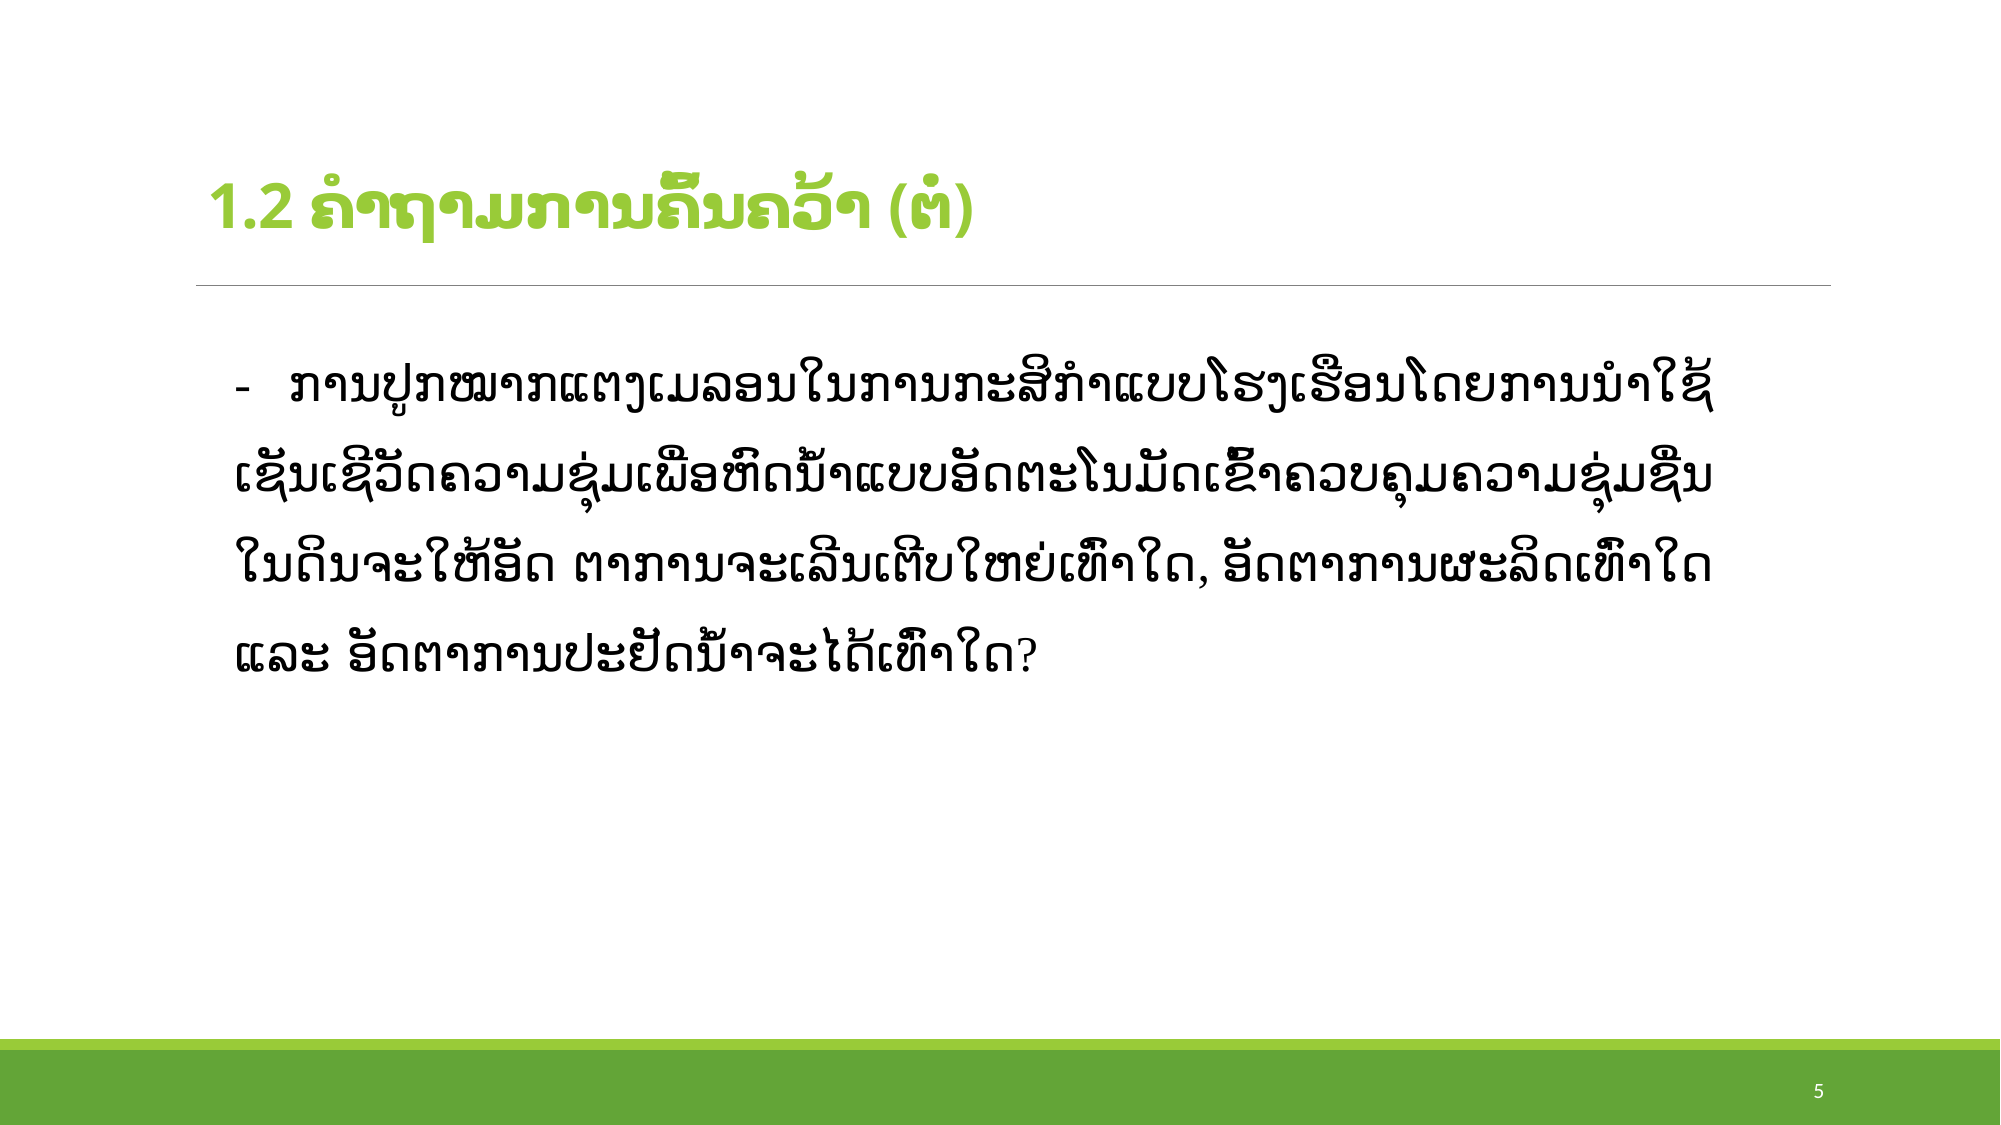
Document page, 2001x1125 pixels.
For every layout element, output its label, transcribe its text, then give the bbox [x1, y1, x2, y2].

text_box - ການປູກໝາກແຕງເມລອນໃນການກະສິກໍາແບບໂຮງເຮືອນໂດຍການນຳໃຊ້ເຊັນເຊີວັດຄວາມຊຸ່ມເພື່ອຫົດນ້ຳແບບອັດຕະໂນມັດເຂົ້າຄວບຄຸມຄວາມຊຸ່ມຊື່ນໃນດິນຈະໃຫ້ອັດ ຕາການຈະເລີນເຕີບໃຫຍ່ເທົ່າໃດ, ອັດຕາການຜະລິດເທົ່າໃດ ແລະ ອັດຕາການປະຢັດນໍ້າຈະໄດ້ເທົ່າໃດ? [219, 314, 1778, 689]
title 1.2 ຄຳຖາມການຄົ້ນຄວ້າ (ຕໍ່) [191, 126, 1542, 315]
slide_number 5 [1624, 1059, 1840, 1120]
